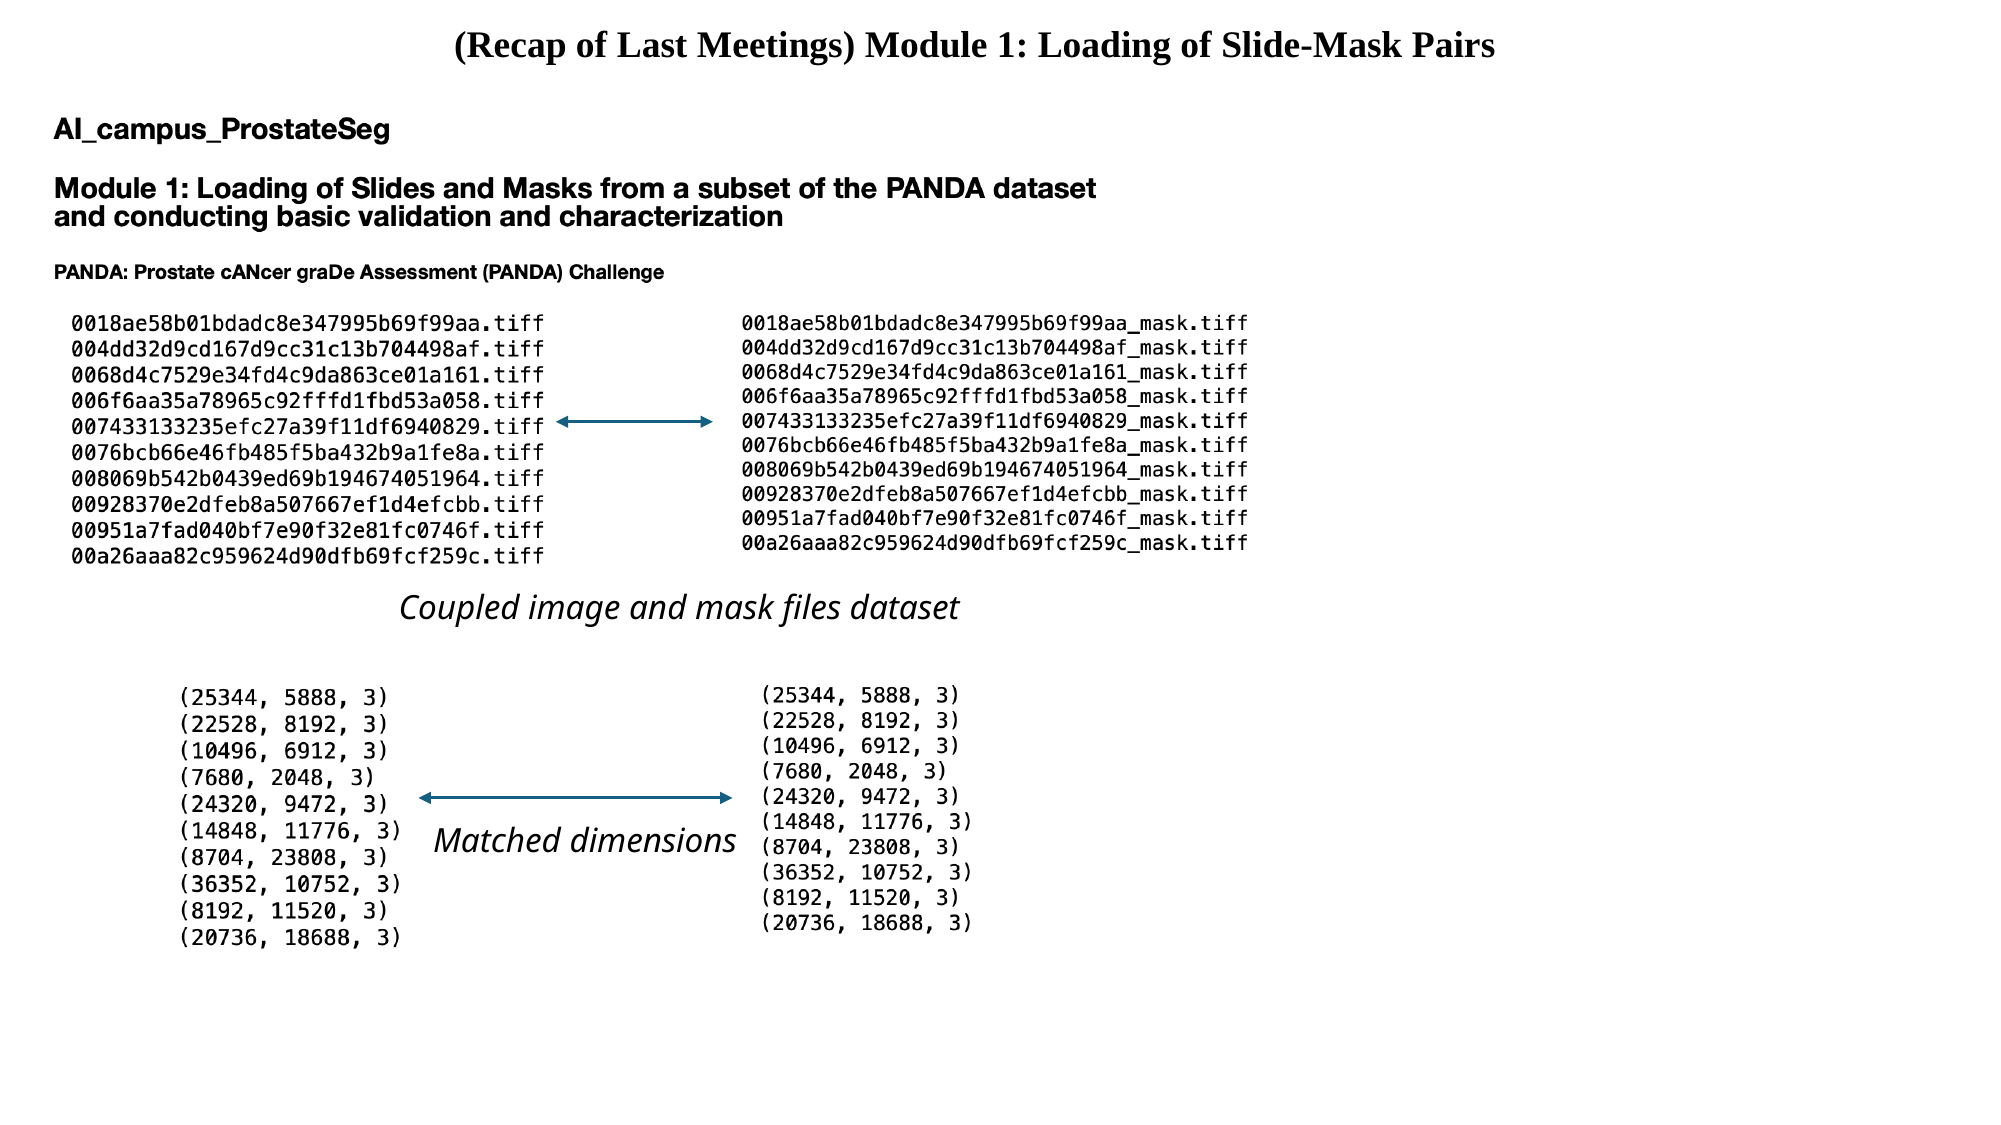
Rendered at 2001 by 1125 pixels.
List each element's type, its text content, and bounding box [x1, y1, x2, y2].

text_box (Recap of Last Meetings) Module 1: Loading of Slide-Mask Pairs [45, 12, 1906, 72]
picture [753, 679, 980, 945]
picture [732, 308, 1260, 563]
text_box Matched dimensions [419, 811, 753, 867]
picture [63, 308, 557, 584]
picture [166, 679, 419, 970]
text_box Coupled image and mask files dataset [383, 579, 980, 634]
picture [28, 95, 1116, 292]
